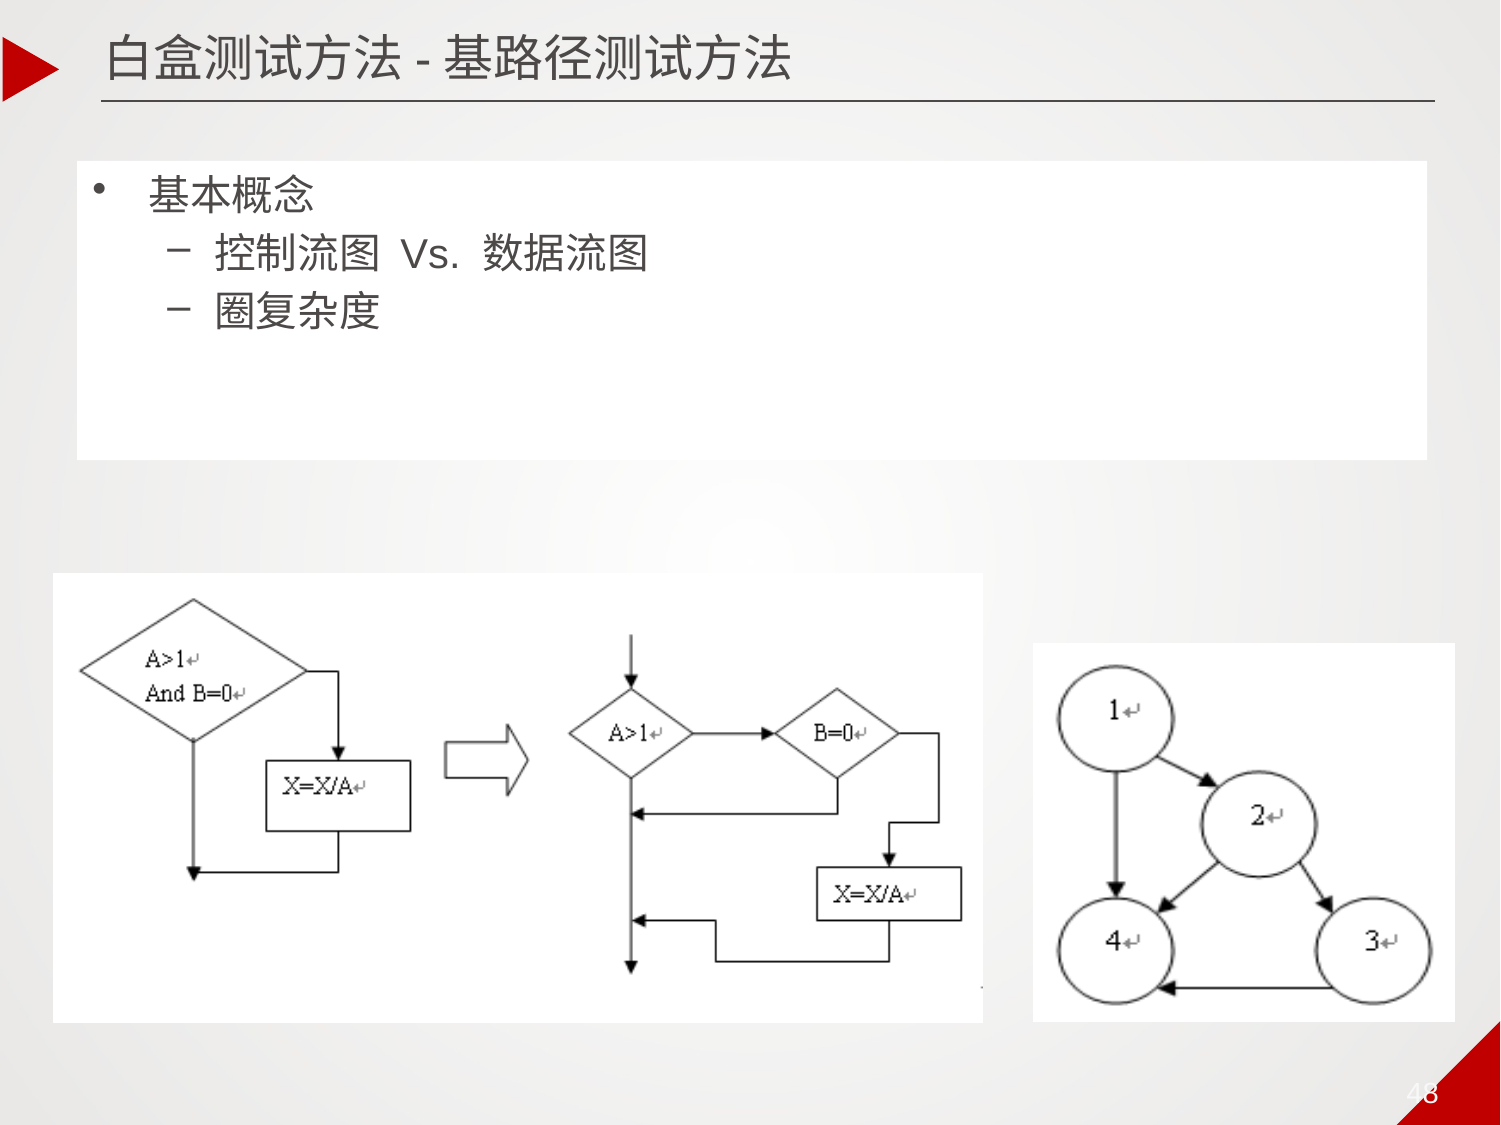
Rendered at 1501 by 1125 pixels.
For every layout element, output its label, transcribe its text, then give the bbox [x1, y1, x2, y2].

picture [1410, 1087, 1416, 1096]
text_box 白盒测试方法-基路径测试方法 [88, 18, 963, 94]
text_box [2, 36, 60, 102]
list 基本概念 控制流图 Vs. 数据流图 圈复杂度 [77, 160, 1428, 461]
picture [0, 0, 1501, 1125]
picture [1426, 1085, 1434, 1091]
